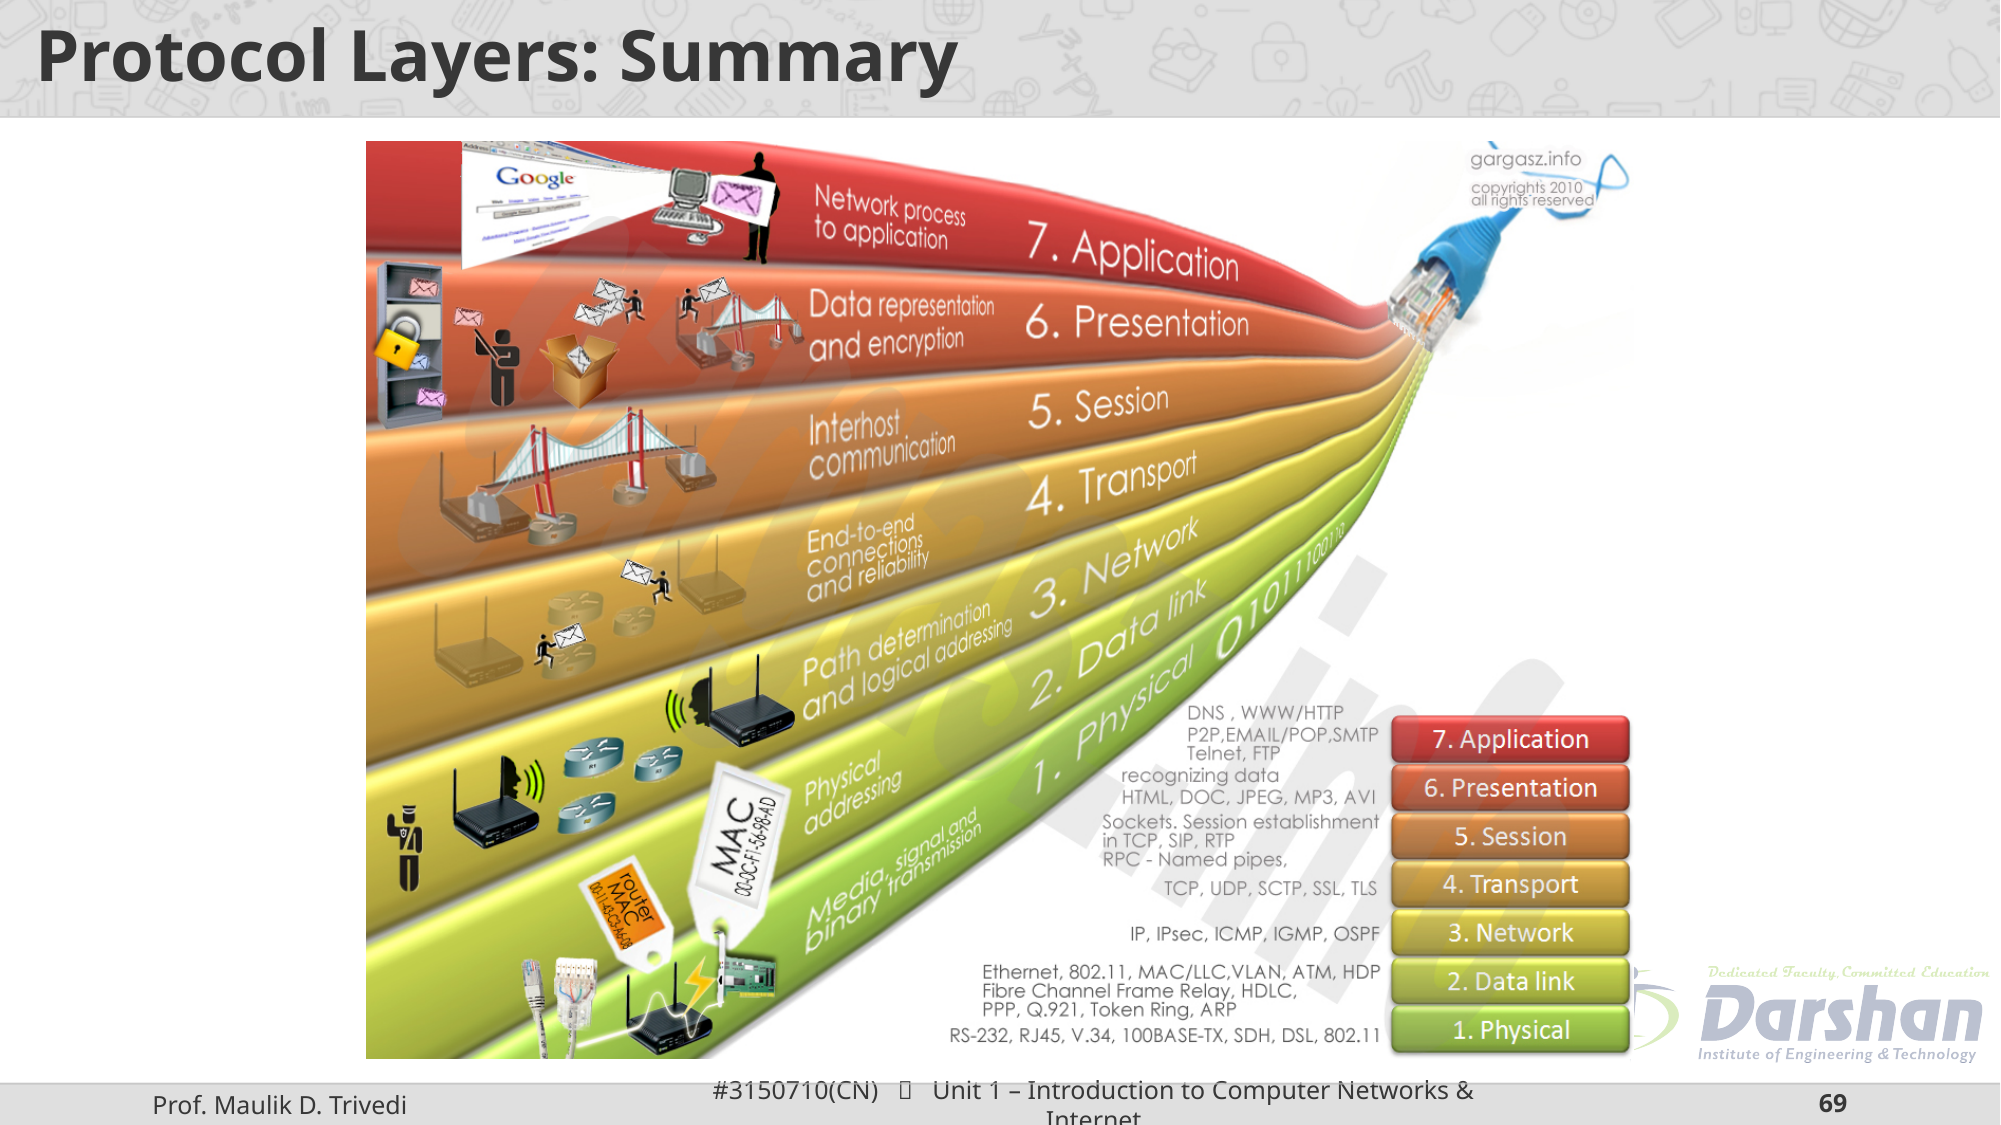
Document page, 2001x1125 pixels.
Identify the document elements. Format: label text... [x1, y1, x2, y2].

title Protocol Layers: Summary [0, 0, 2000, 117]
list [365, 141, 1634, 1059]
